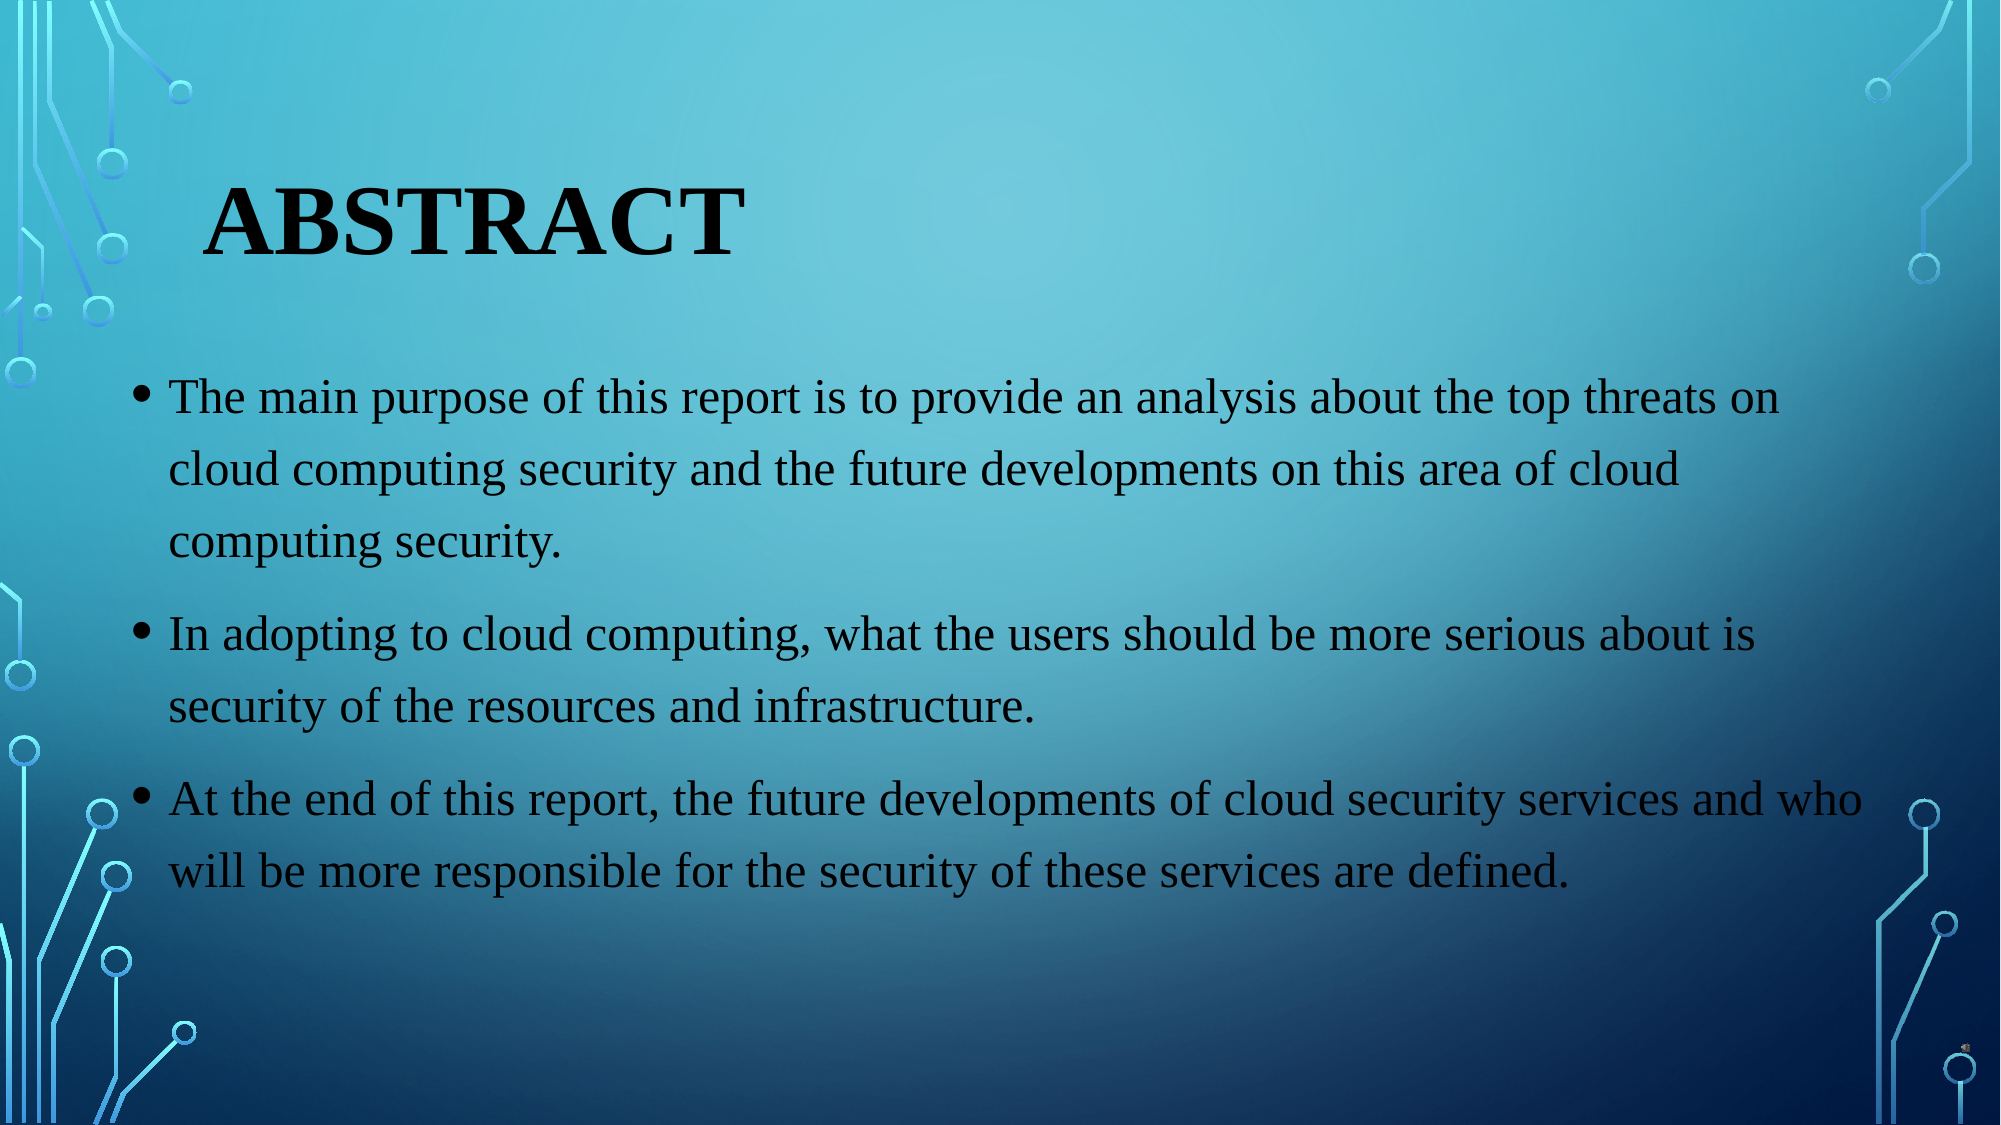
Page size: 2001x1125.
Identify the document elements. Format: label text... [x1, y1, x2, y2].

picture [1960, 1042, 1971, 1053]
title Abstract [187, 101, 1813, 343]
list The main purpose of this report is to provide an analysis about the top threats on cloud computing security and the future developments on this area of cloud computing security. In adopting to cloud computing, what the users should be more serious about is security of the resources and infrastructure. At the end of this report, the future developments of cloud security services and who will be more responsible for the security of these services are defined. [115, 343, 1884, 1023]
